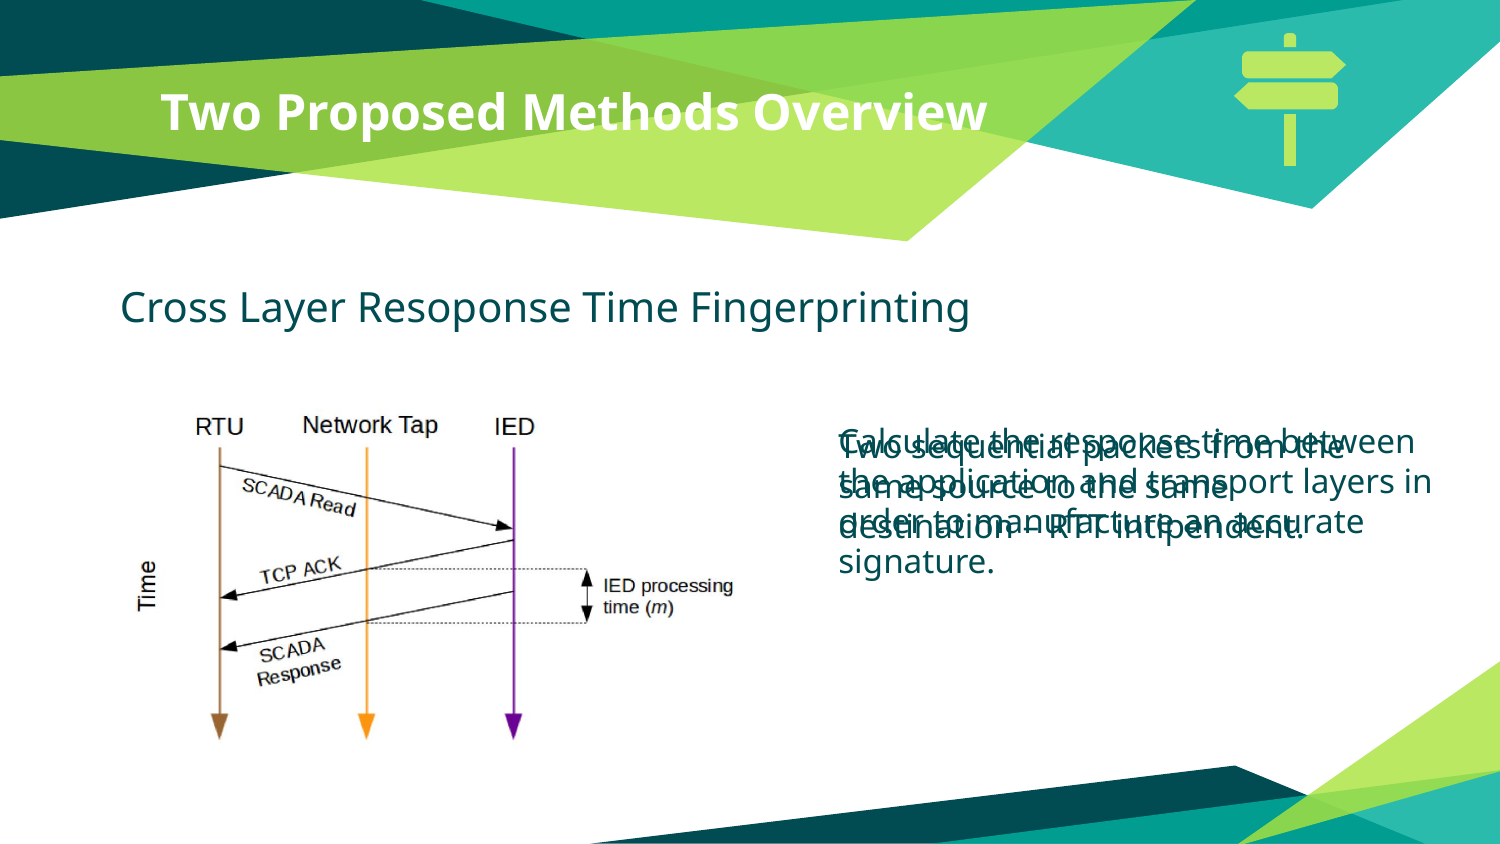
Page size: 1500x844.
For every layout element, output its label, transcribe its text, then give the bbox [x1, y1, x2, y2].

picture [93, 390, 740, 760]
title Two Proposed Methods Overview [526, 65, 1355, 206]
text_box Two sequential packets from the same source to the same destination – RTT intipendent. [823, 410, 1369, 487]
text_box Cross Layer Resoponse Time Fingerprinting [526, 265, 1014, 346]
text_box Calculate the response time between the application and transport layers in order to manufacture an accurate signature. [823, 405, 1474, 568]
text_box [10, 0, 526, 347]
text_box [1233, 32, 1347, 166]
